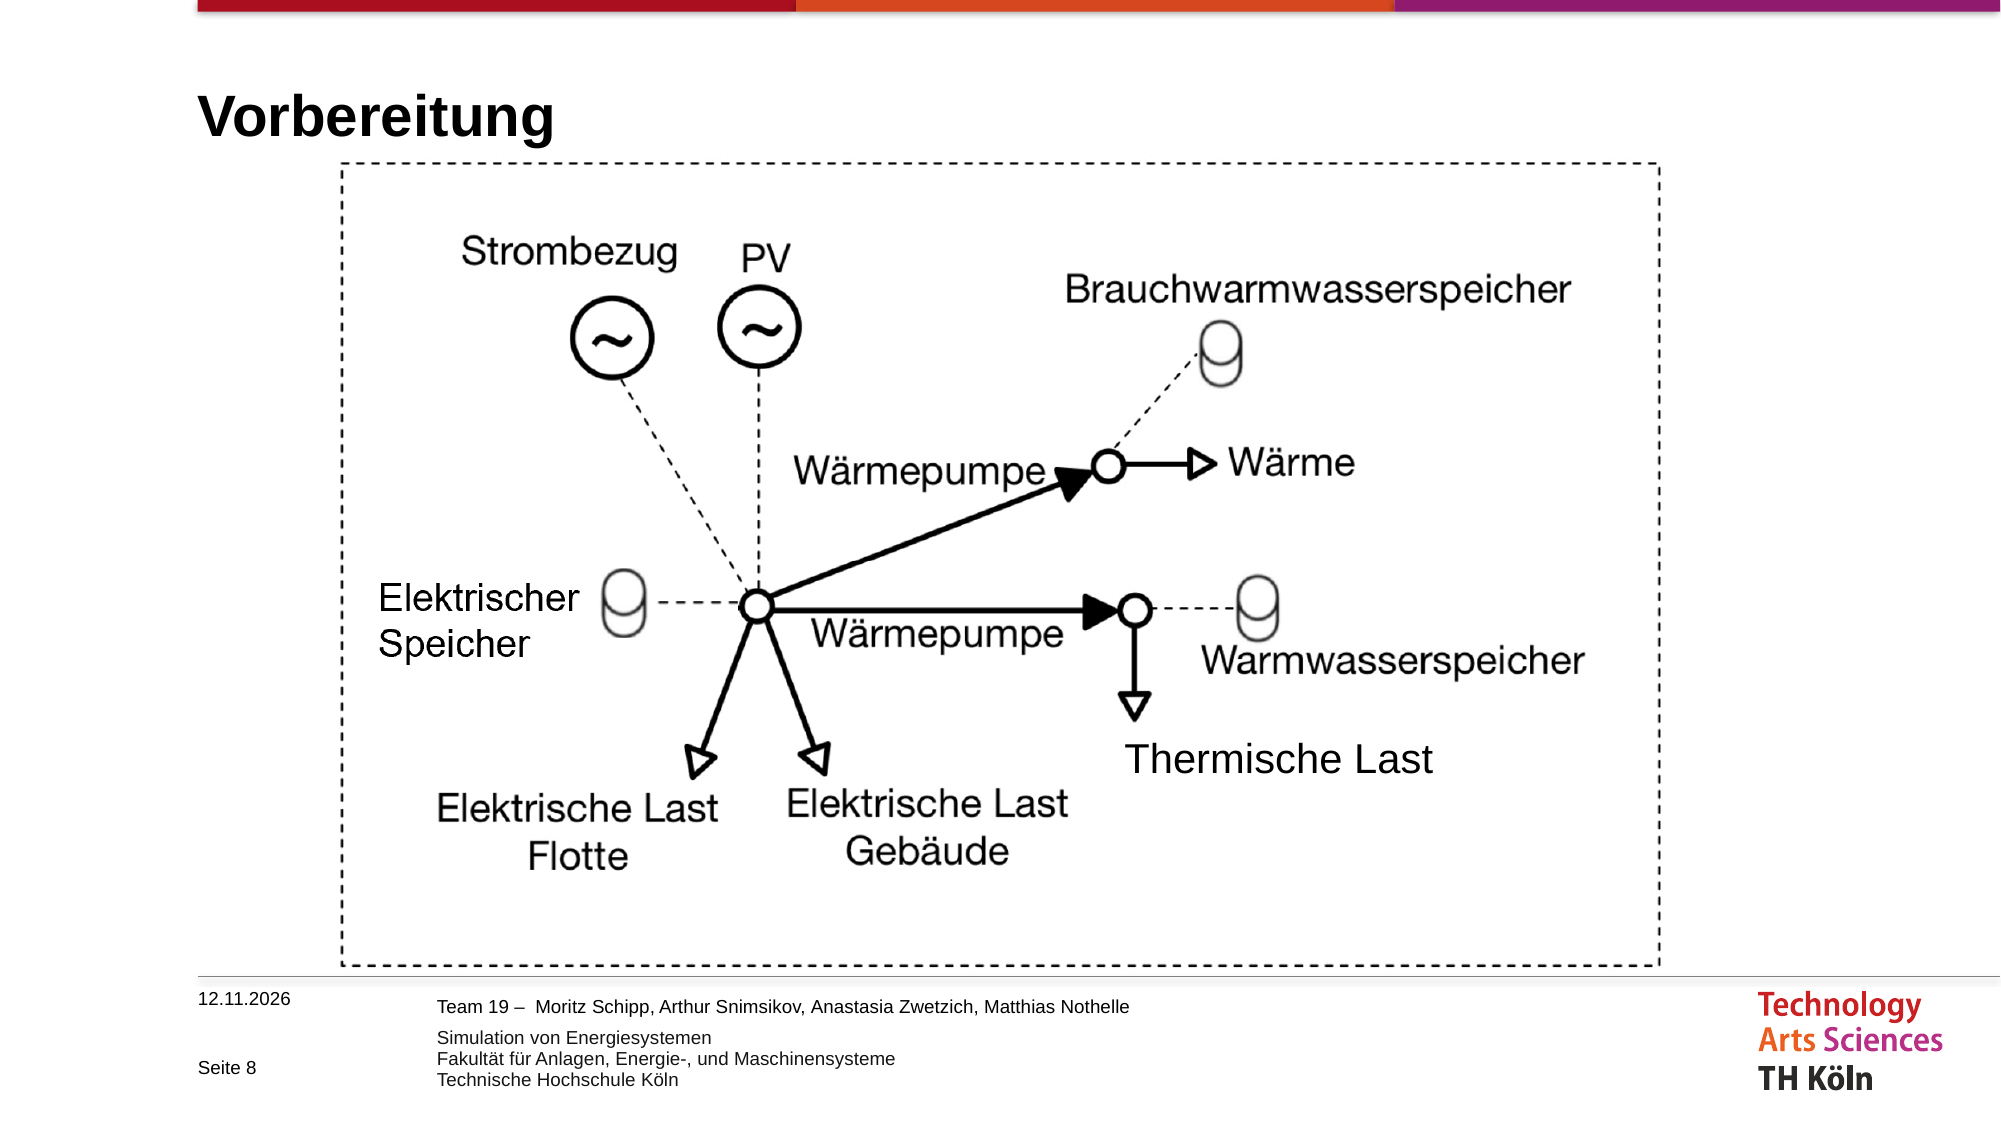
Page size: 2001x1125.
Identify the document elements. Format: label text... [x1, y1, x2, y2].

picture [335, 153, 1665, 972]
slide_number Seite 8 [197, 1043, 411, 1079]
title Vorbereitung [197, 85, 1970, 233]
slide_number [197, 986, 411, 1016]
